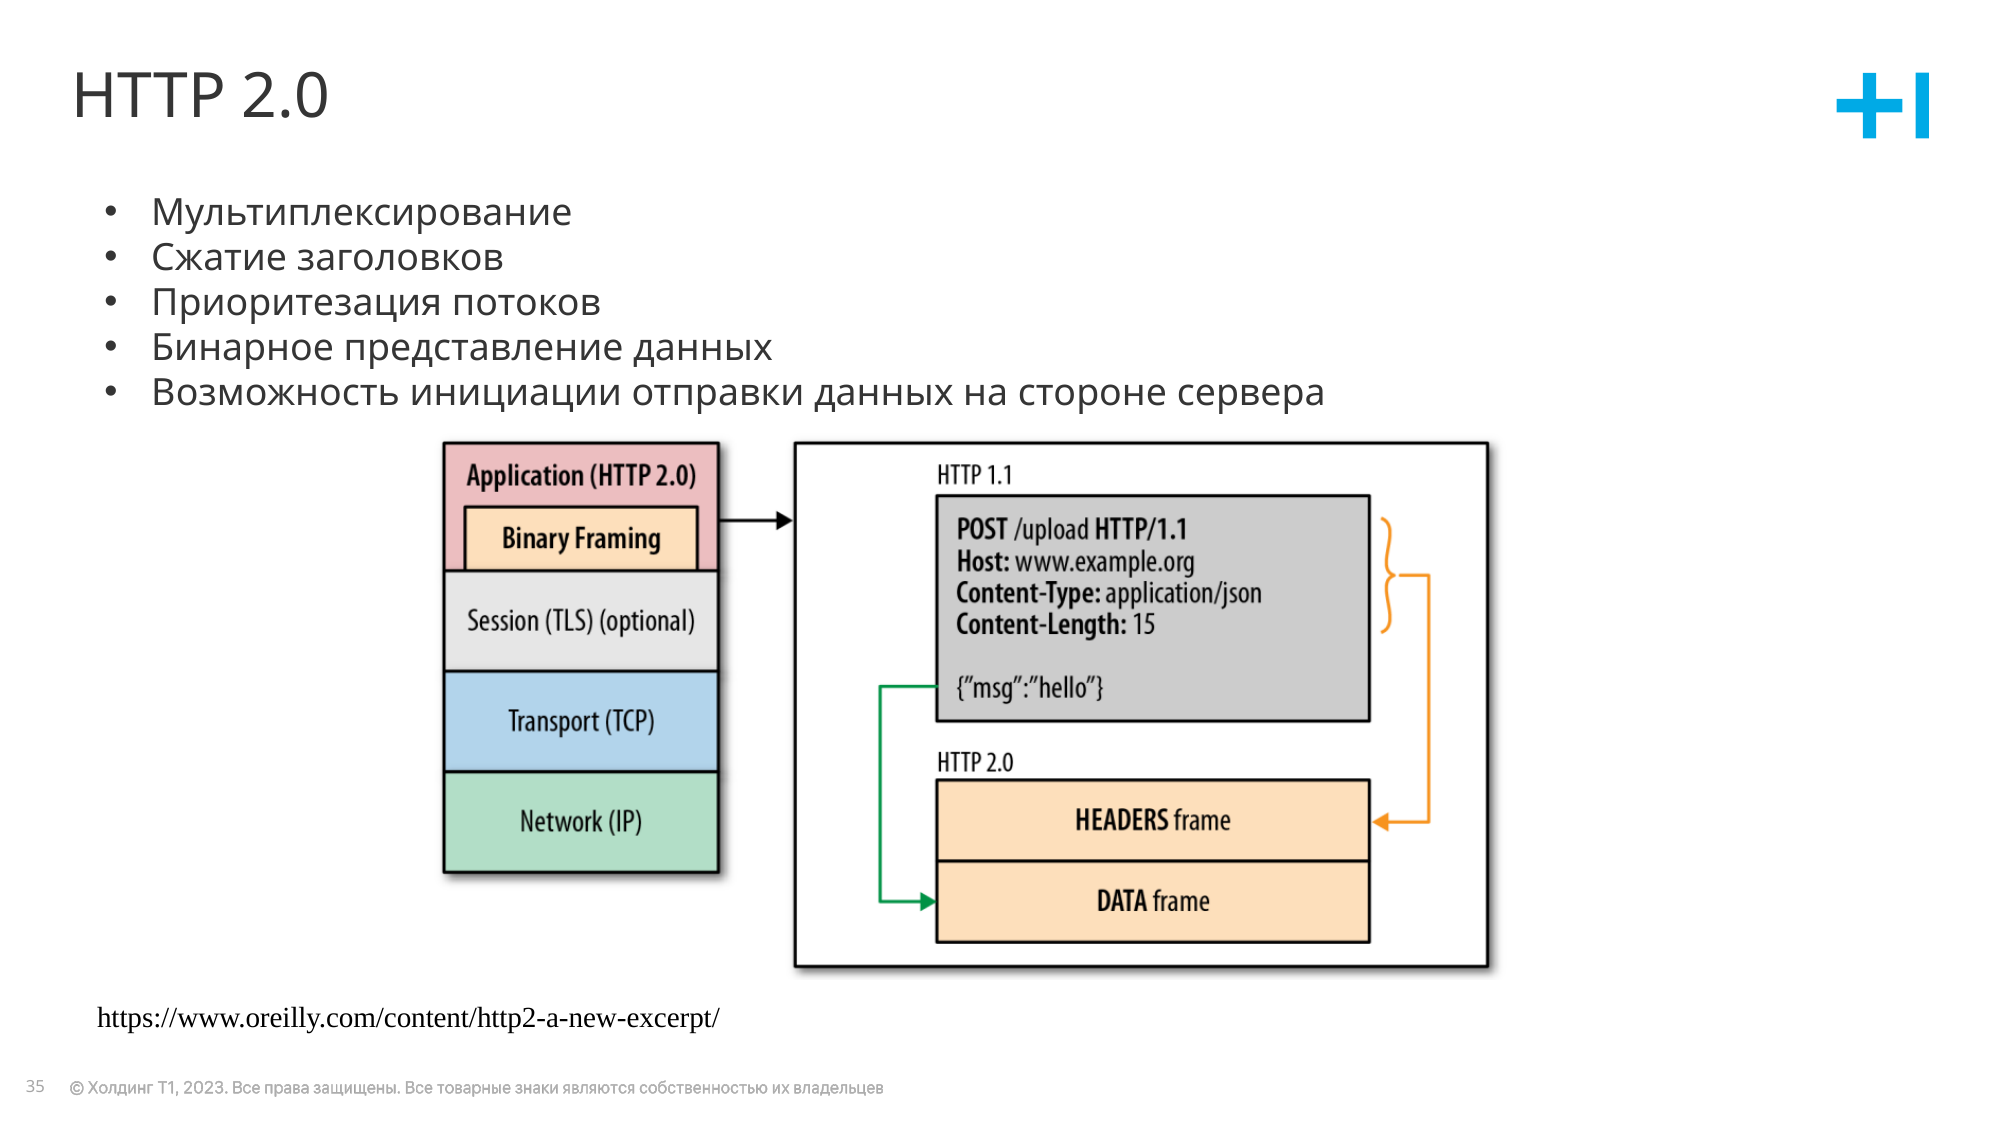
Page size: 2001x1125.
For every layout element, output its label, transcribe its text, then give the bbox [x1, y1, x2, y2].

text_box Мультиплексирование Сжатие заголовков Приоритезация потоков Бинарное представление данных Возможность инициации отправки данных на стороне сервера [89, 180, 1647, 421]
title HTTP 2.0 [70, 69, 1647, 132]
footer https://www.oreilly.com/content/http2-a-new-excerpt/ [70, 1006, 746, 1027]
picture [408, 424, 1526, 980]
picture [70, 1080, 883, 1097]
